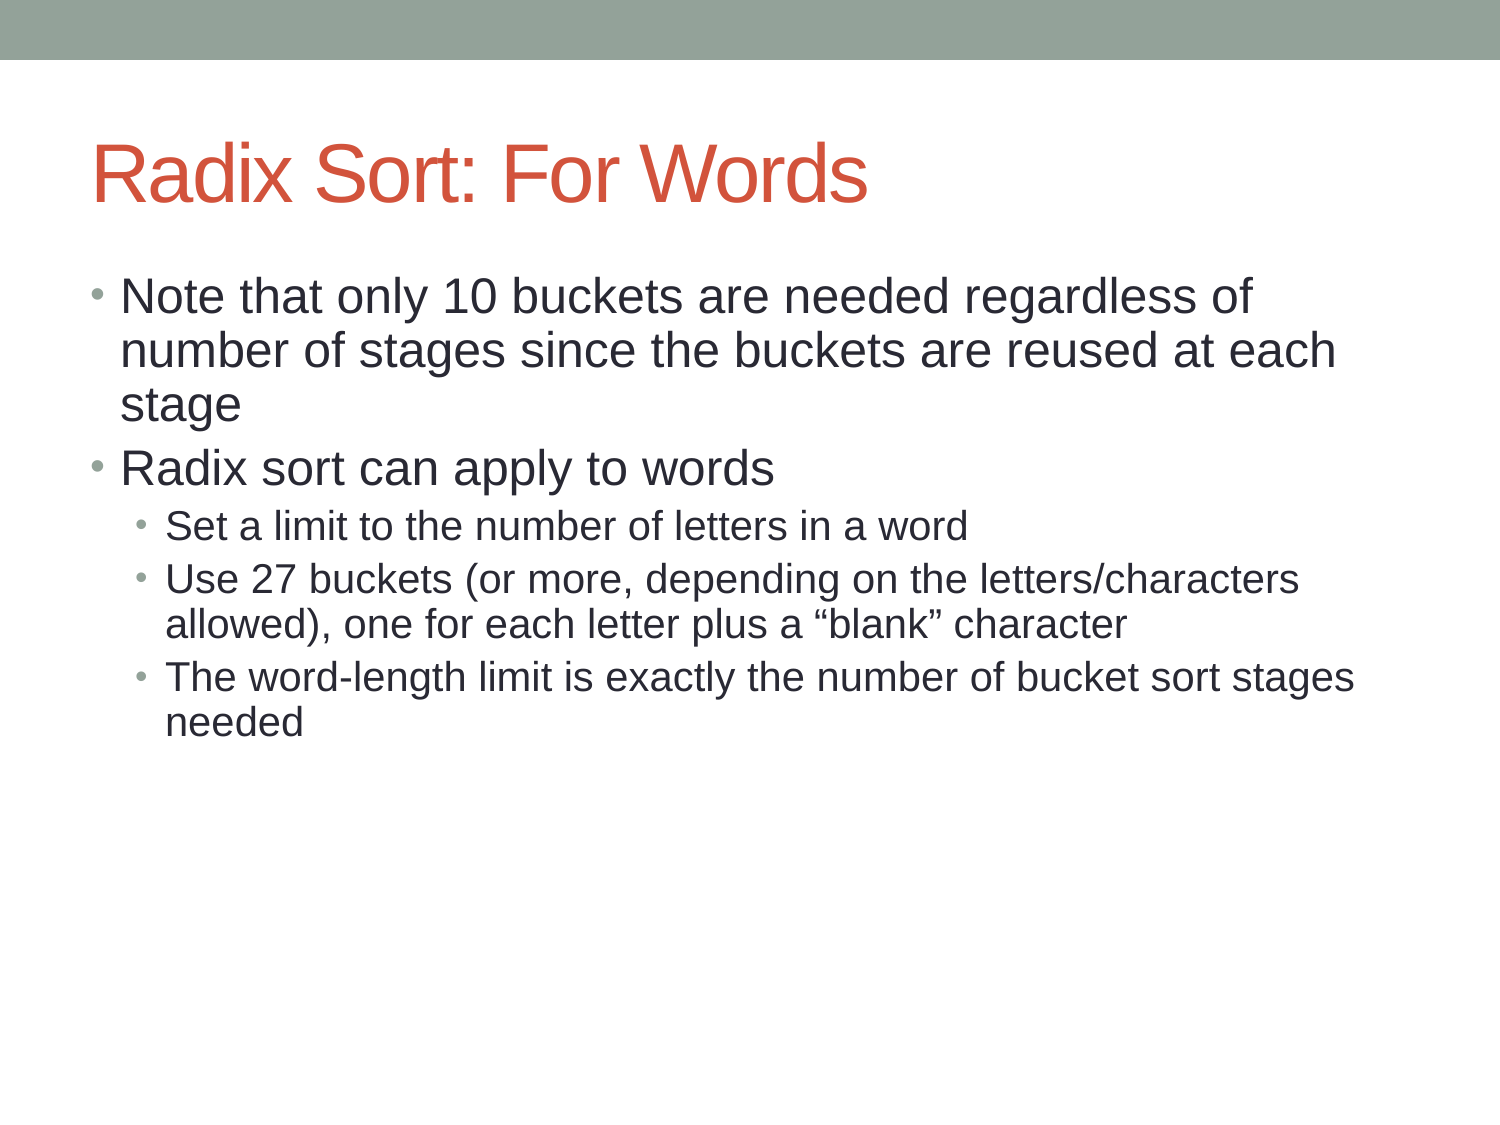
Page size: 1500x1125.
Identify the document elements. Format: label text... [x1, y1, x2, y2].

list Note that only 10 buckets are needed regardless of number of stages since the buckets are reused at each stage Radix sort can apply to words Set a limit to the number of letters in a word Use 27 buckets (or more, depending on the letters/characters allowed), one for each letter plus a “blank” character The word-length limit is exactly the number of bucket sort stages needed [75, 262, 1425, 1063]
title Radix Sort: For Words [75, 87, 1425, 250]
